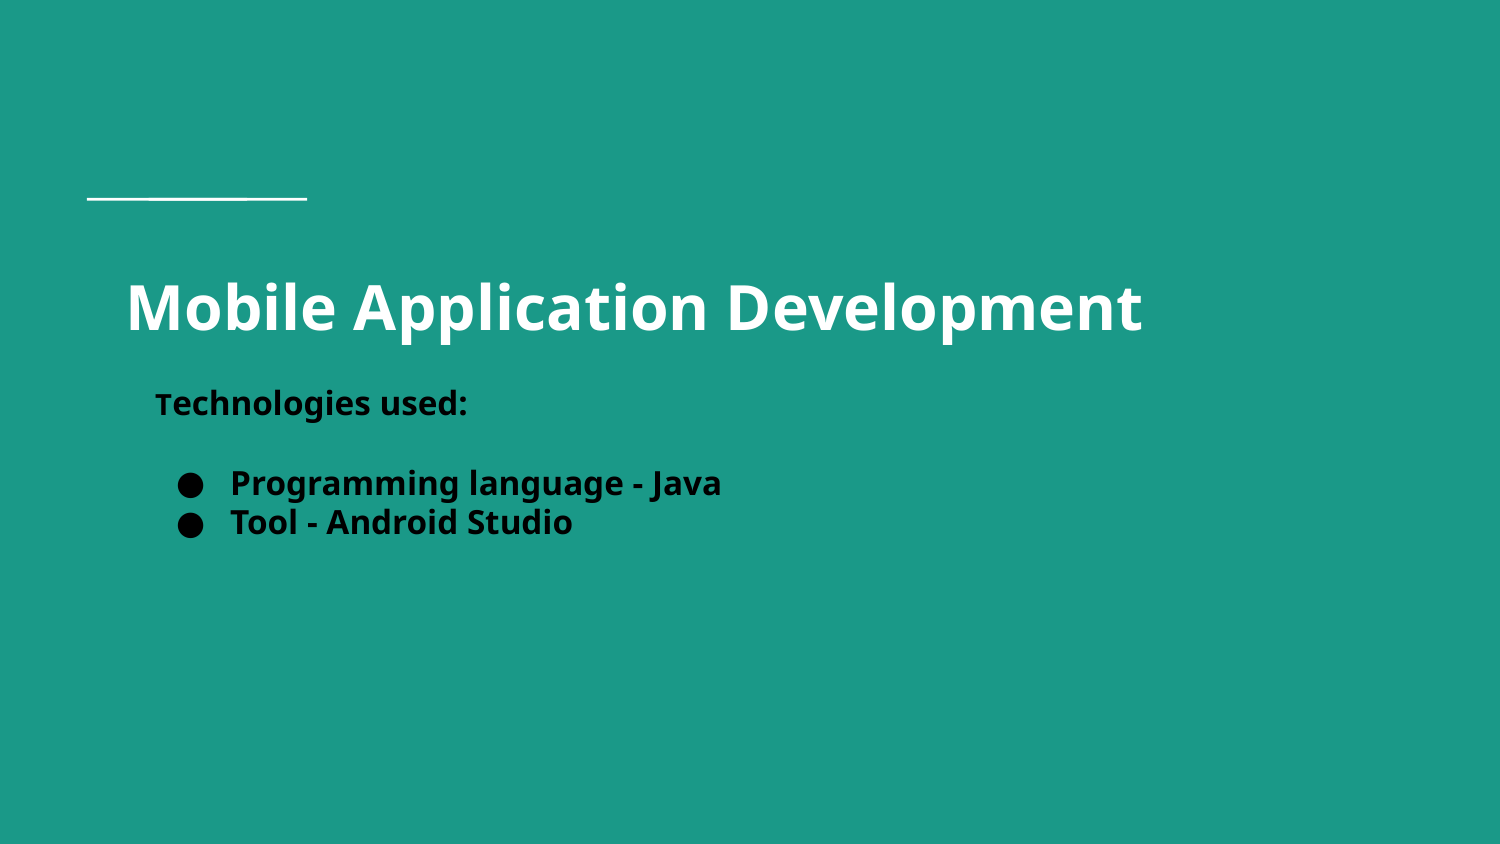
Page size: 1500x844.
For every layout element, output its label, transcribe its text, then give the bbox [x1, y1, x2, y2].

text_box Technologies used: Programming language - Java Tool - Android Studio [140, 366, 1032, 655]
title Mobile Application Development [110, 252, 1373, 360]
